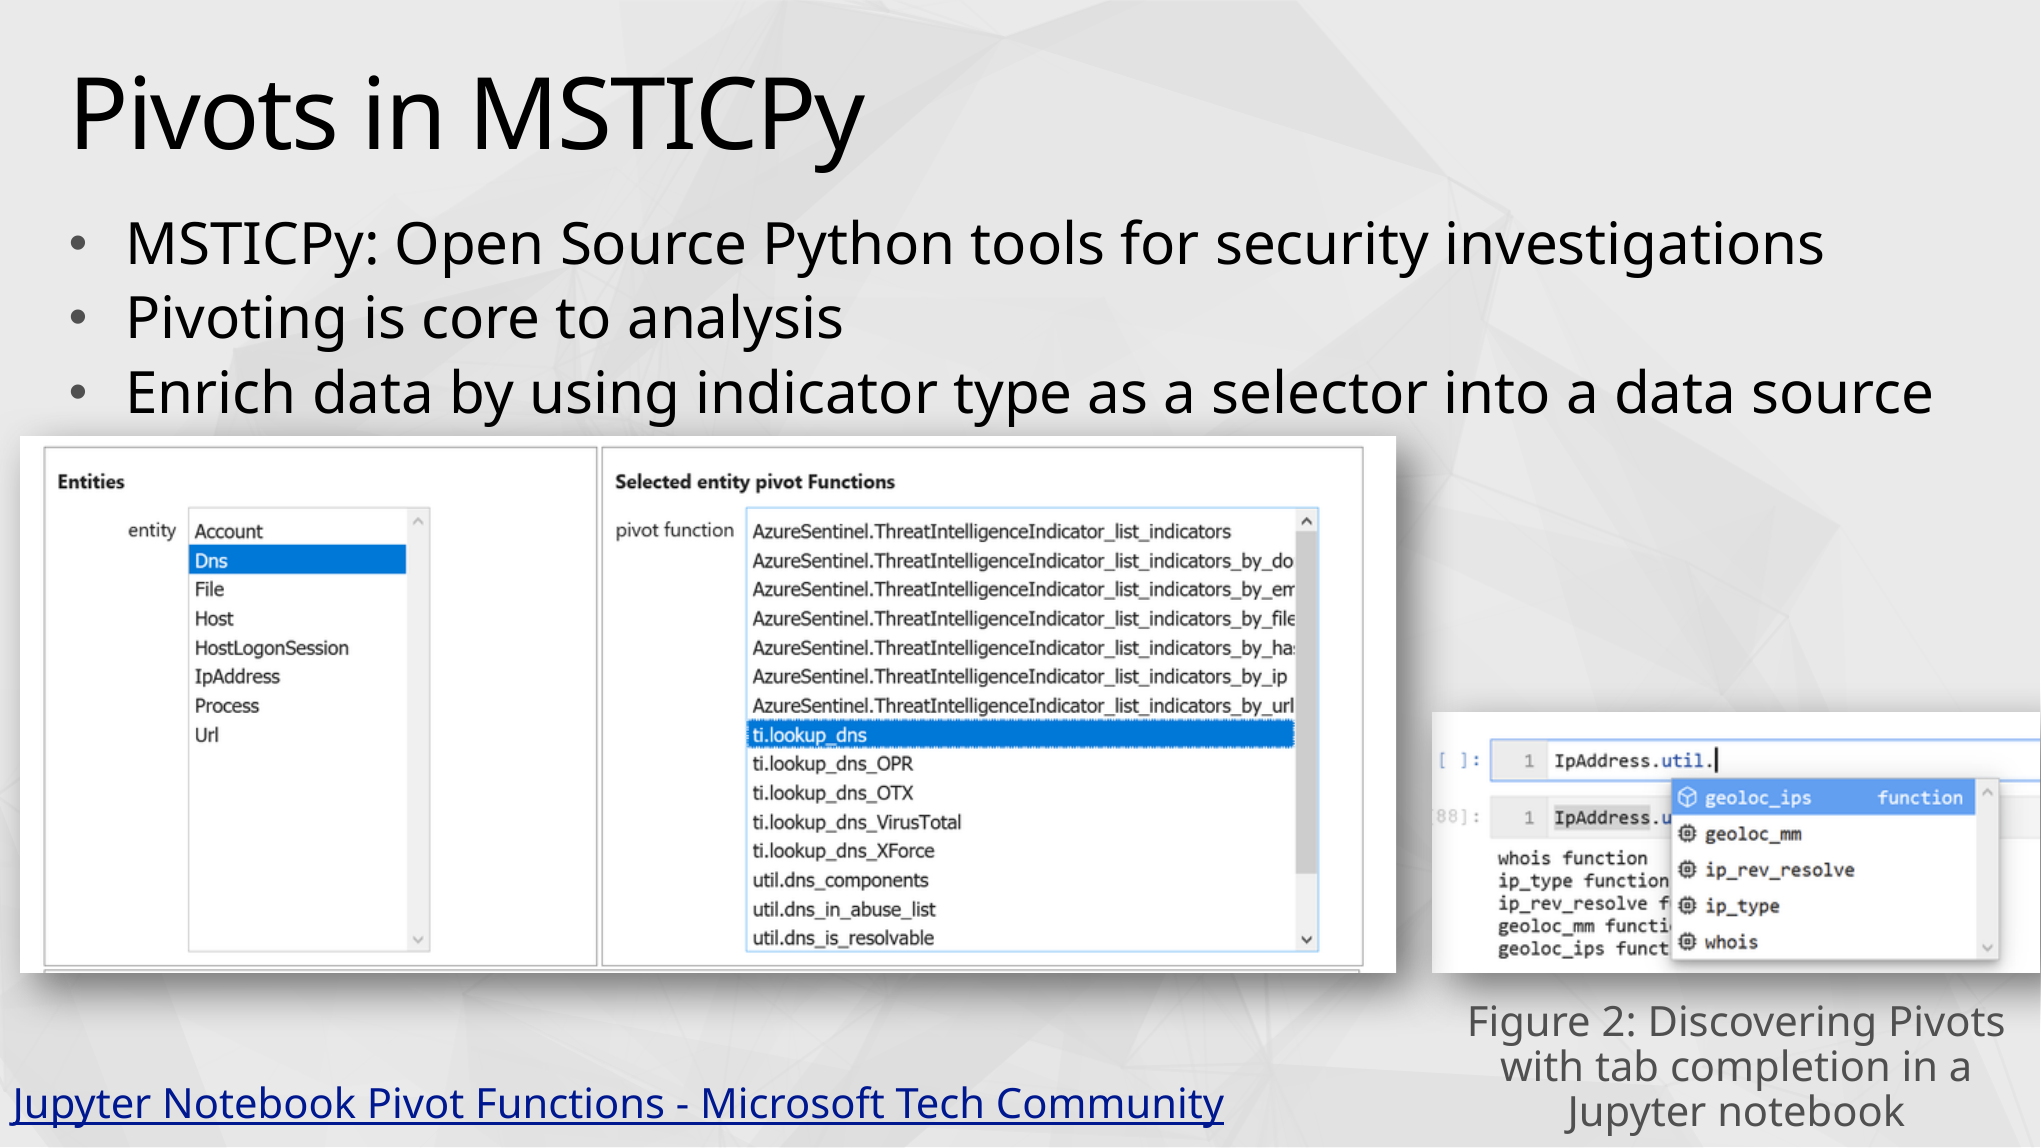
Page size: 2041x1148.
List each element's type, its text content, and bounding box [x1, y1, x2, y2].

text_box Jupyter Notebook Pivot Functions - Microsoft Tech Community [0, 1053, 1345, 1148]
picture [0, 0, 2041, 1148]
title Pivots in MSTICPy [45, 48, 1996, 199]
text_box Figure 2: Discovering Pivots with tab completion in a Jupyter notebook [1432, 976, 2041, 1148]
list MSTICPy: Open Source Python tools for security investigations Pivoting is core to analysis Enrich data by using indicator type as a selector into a data source [45, 199, 1996, 449]
